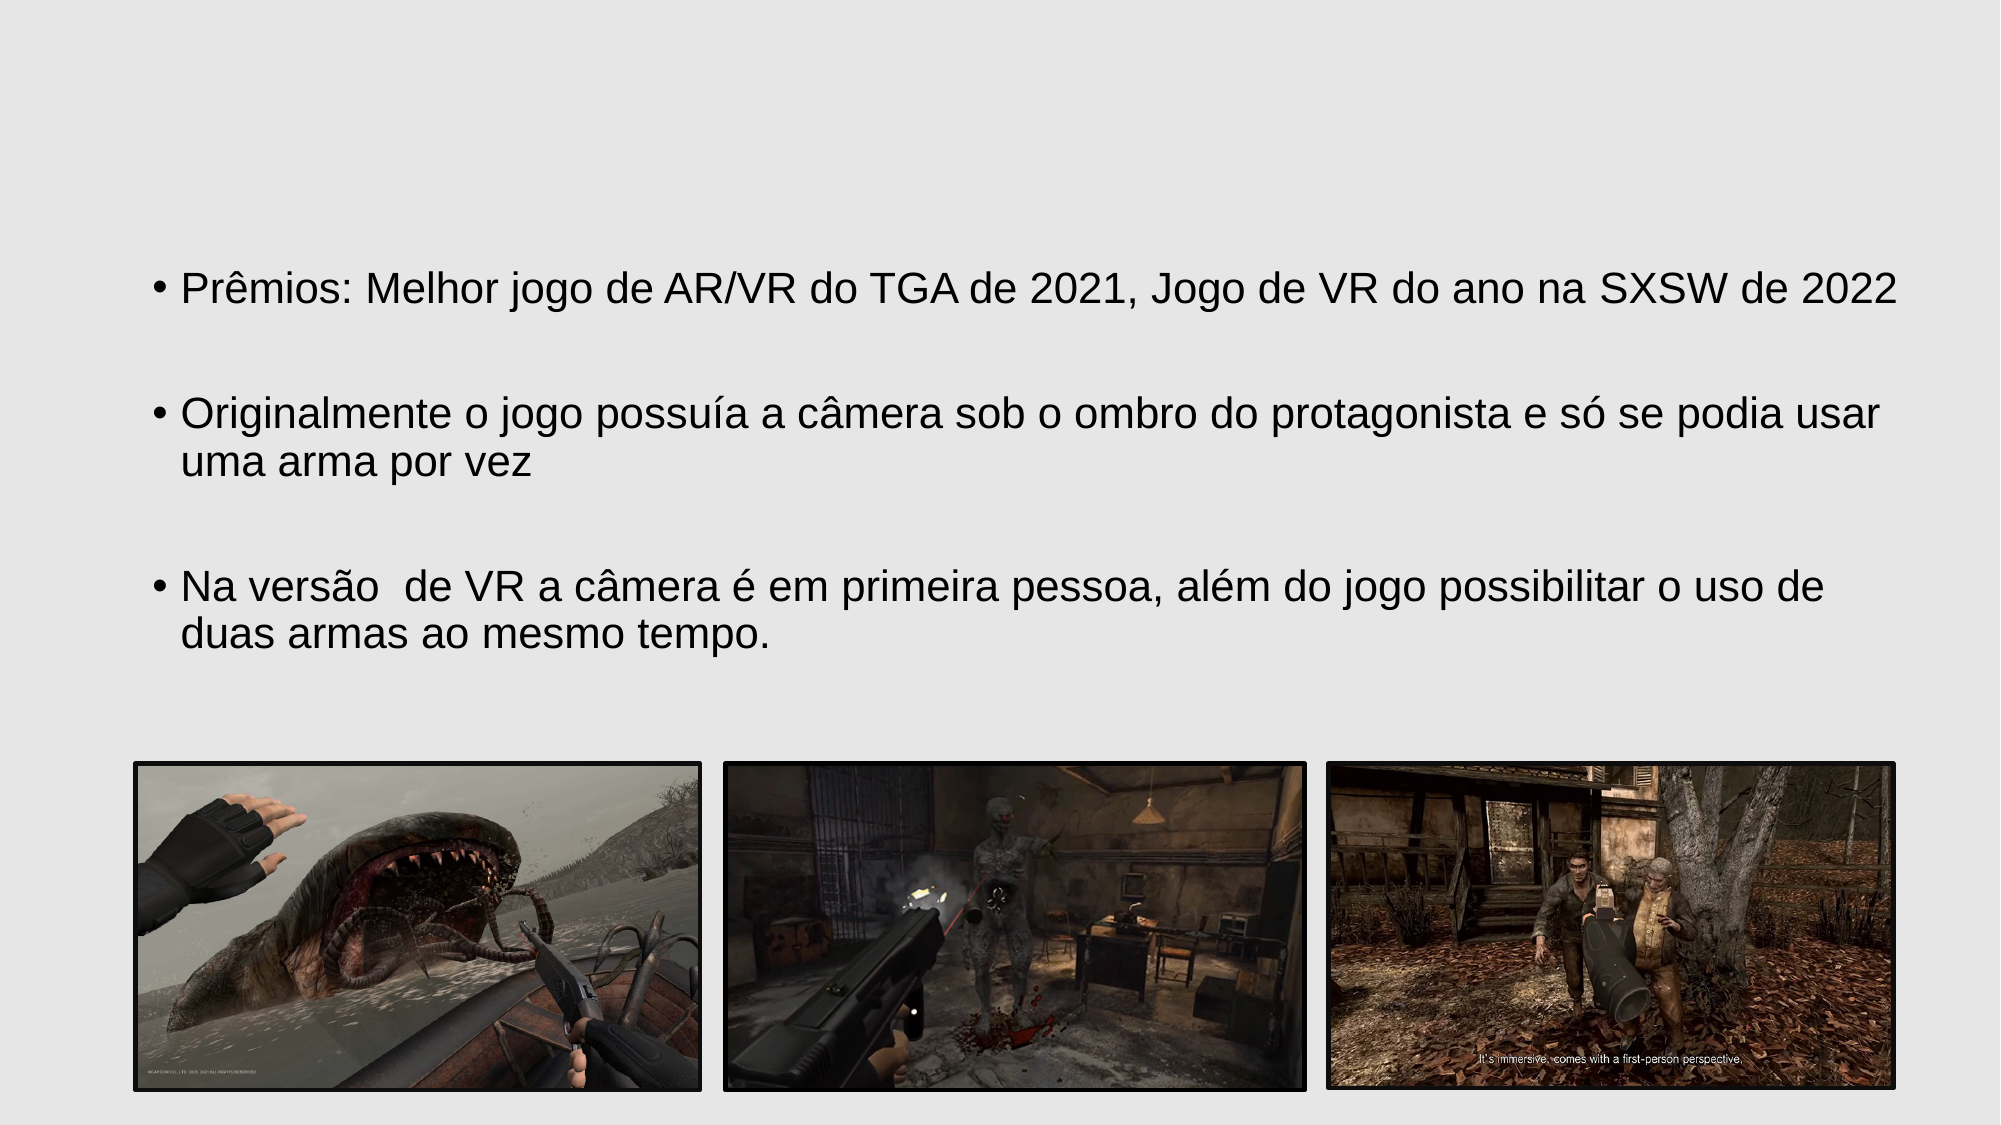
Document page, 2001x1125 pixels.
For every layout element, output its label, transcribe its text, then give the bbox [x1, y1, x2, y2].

list Prêmios: Melhor jogo de AR/VR do TGA de 2021, Jogo de VR do ano na SXSW de 2022 Originalmente o jogo possuía a câmera sob o ombro do protagonista e só se podia usar uma arma por vez Na versão de VR a câmera é em primeira pessoa, além do jogo possibilitar o uso de duas armas ao mesmo tempo. [137, 257, 1935, 690]
picture [1330, 765, 1891, 1086]
picture [727, 765, 1303, 1088]
picture [137, 765, 698, 1088]
